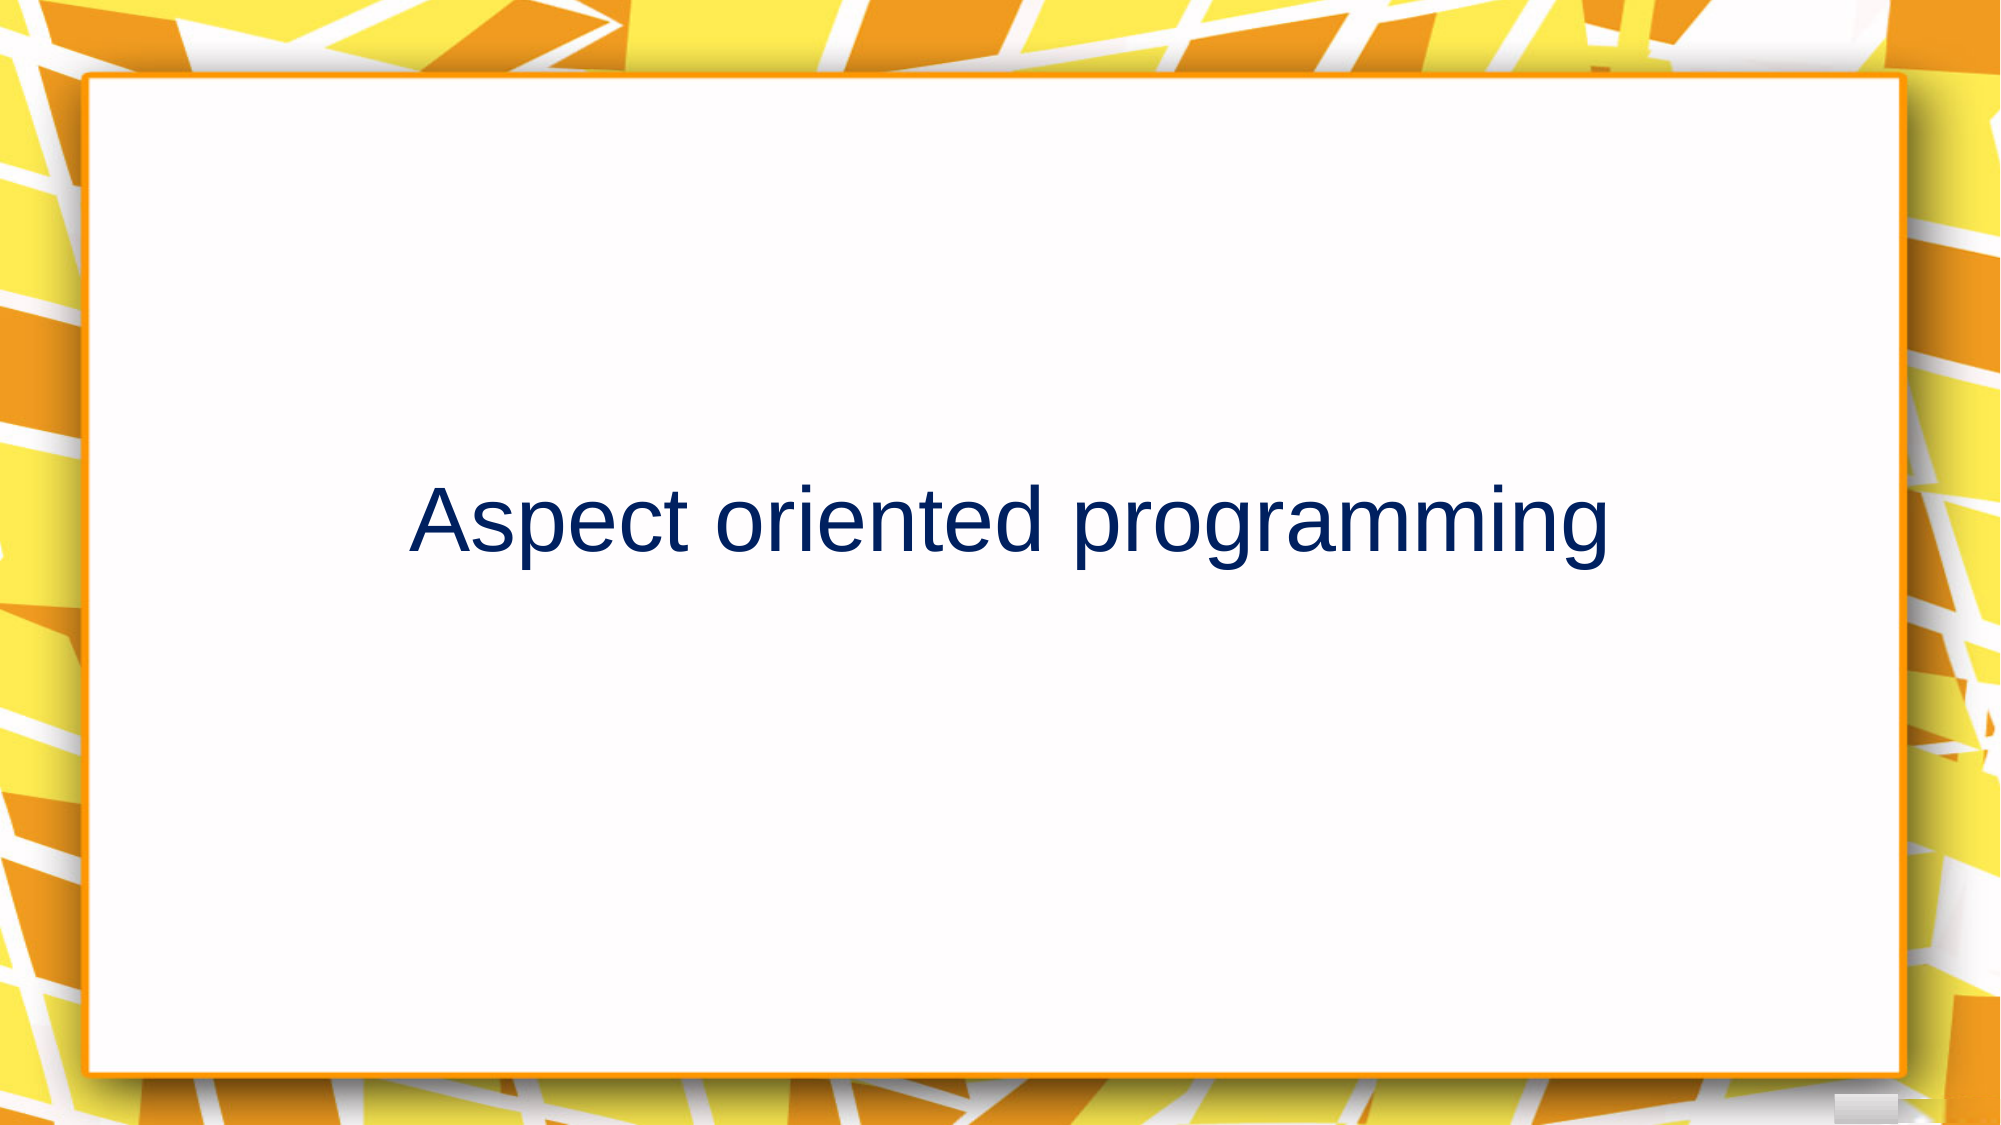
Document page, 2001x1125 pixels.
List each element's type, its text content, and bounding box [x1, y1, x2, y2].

title Aspect oriented programming [148, 406, 1874, 624]
picture [0, 0, 2001, 1125]
